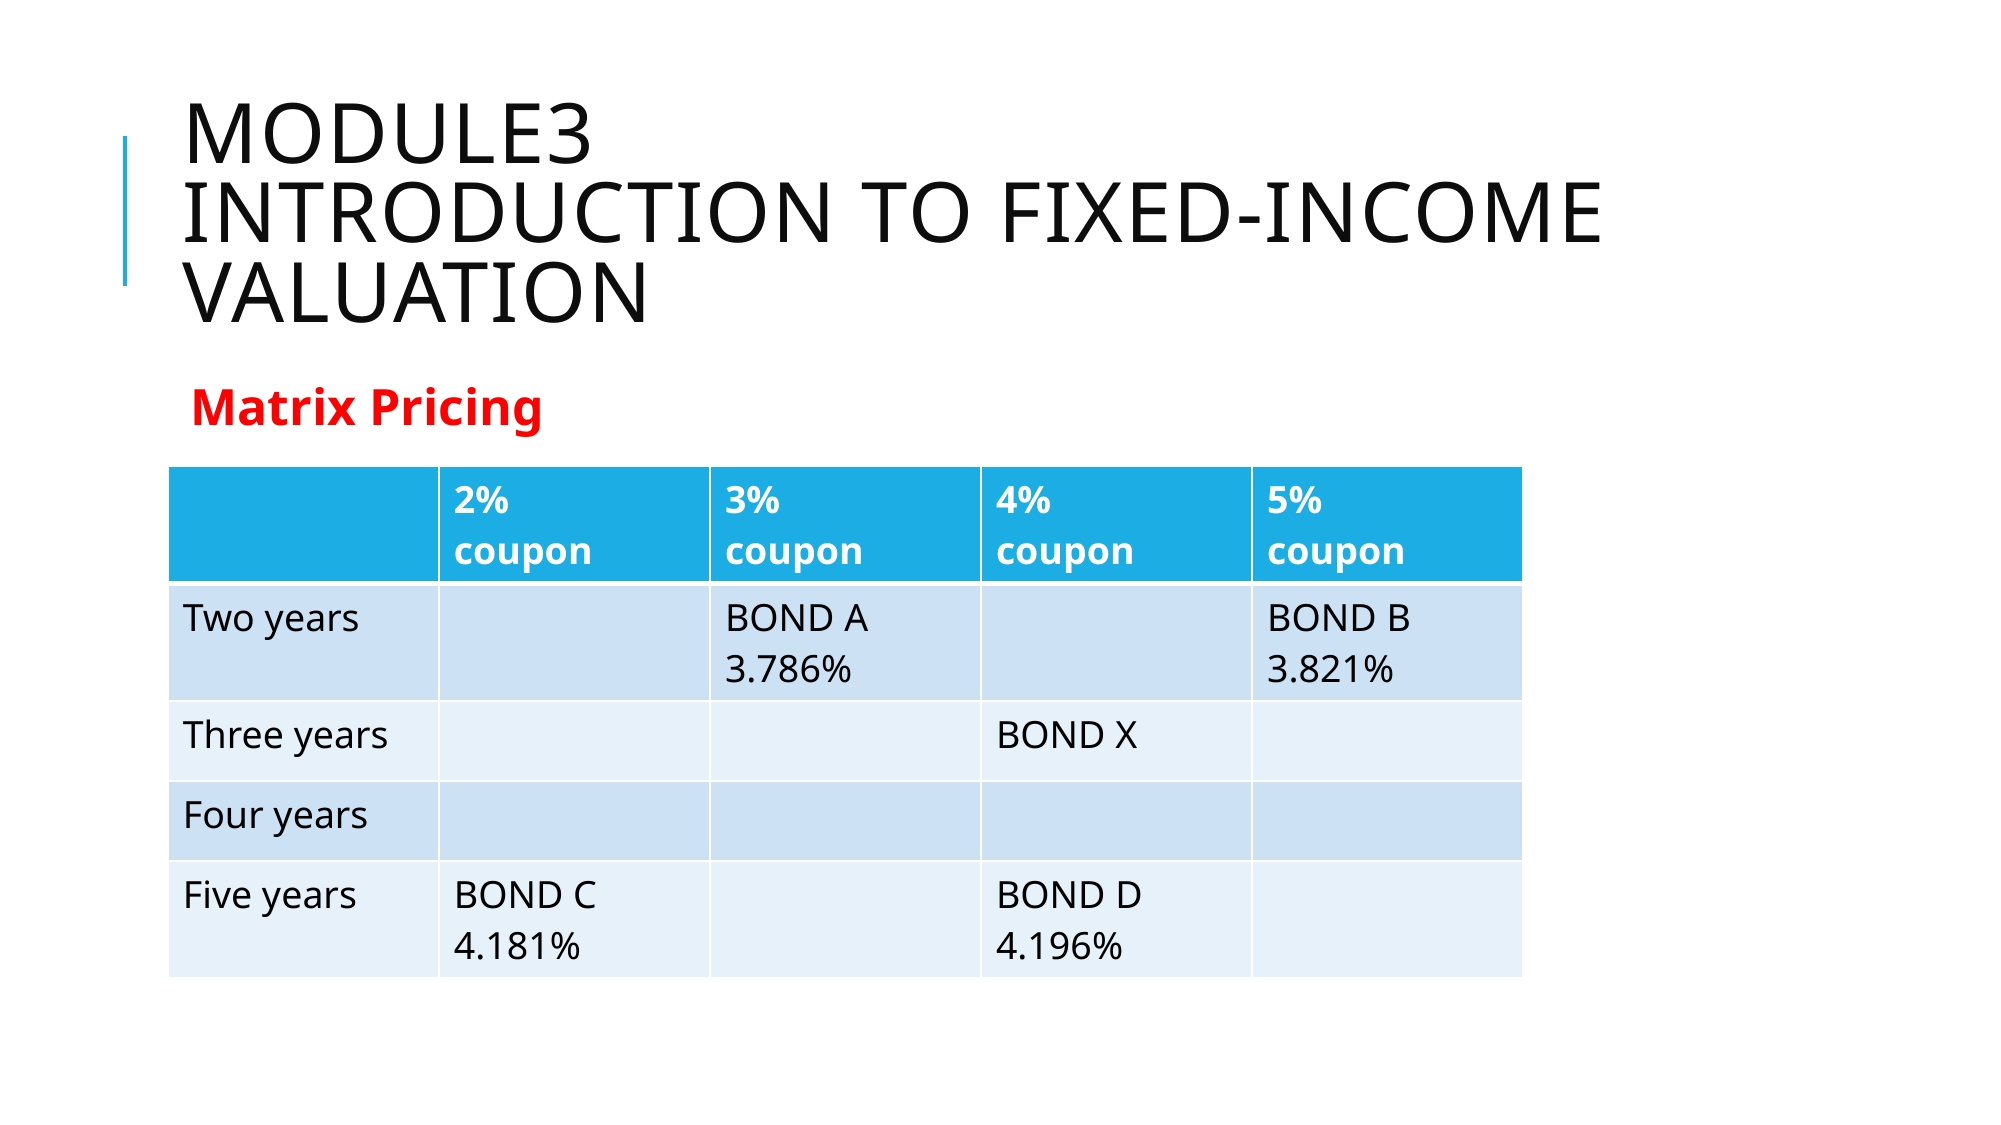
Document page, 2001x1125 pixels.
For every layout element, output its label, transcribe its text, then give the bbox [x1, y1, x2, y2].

table_cell Three years [169, 702, 438, 780]
table_cell Four years [169, 782, 438, 860]
table_cell [711, 702, 980, 780]
table_header 4% coupon [982, 467, 1251, 581]
table_cell [1253, 862, 1522, 977]
table_cell [1253, 702, 1522, 780]
table_cell [440, 702, 709, 780]
table_header [169, 467, 438, 581]
table_cell Two years [169, 586, 438, 700]
table_cell [982, 586, 1251, 700]
table_cell [711, 782, 980, 860]
table_cell [440, 586, 709, 700]
table_cell BOND B 3.821% [1253, 586, 1522, 700]
table_cell [440, 782, 709, 860]
list Matrix Pricing [168, 375, 1763, 1035]
table_cell Five years [169, 862, 438, 977]
table_cell BOND A 3.786% [711, 586, 980, 700]
table_cell BOND X [982, 702, 1251, 780]
table_cell BOND C 4.181% [440, 862, 709, 977]
table_header 2% coupon [440, 467, 709, 581]
title Module3 Introduction to fixed-income valuation [168, 96, 1763, 342]
table_header 3% coupon [711, 467, 980, 581]
table_cell [982, 782, 1251, 860]
table_cell [711, 862, 980, 977]
table_cell BOND D 4.196% [982, 862, 1251, 977]
table_header 5% coupon [1253, 467, 1522, 581]
table_cell [1253, 782, 1522, 860]
